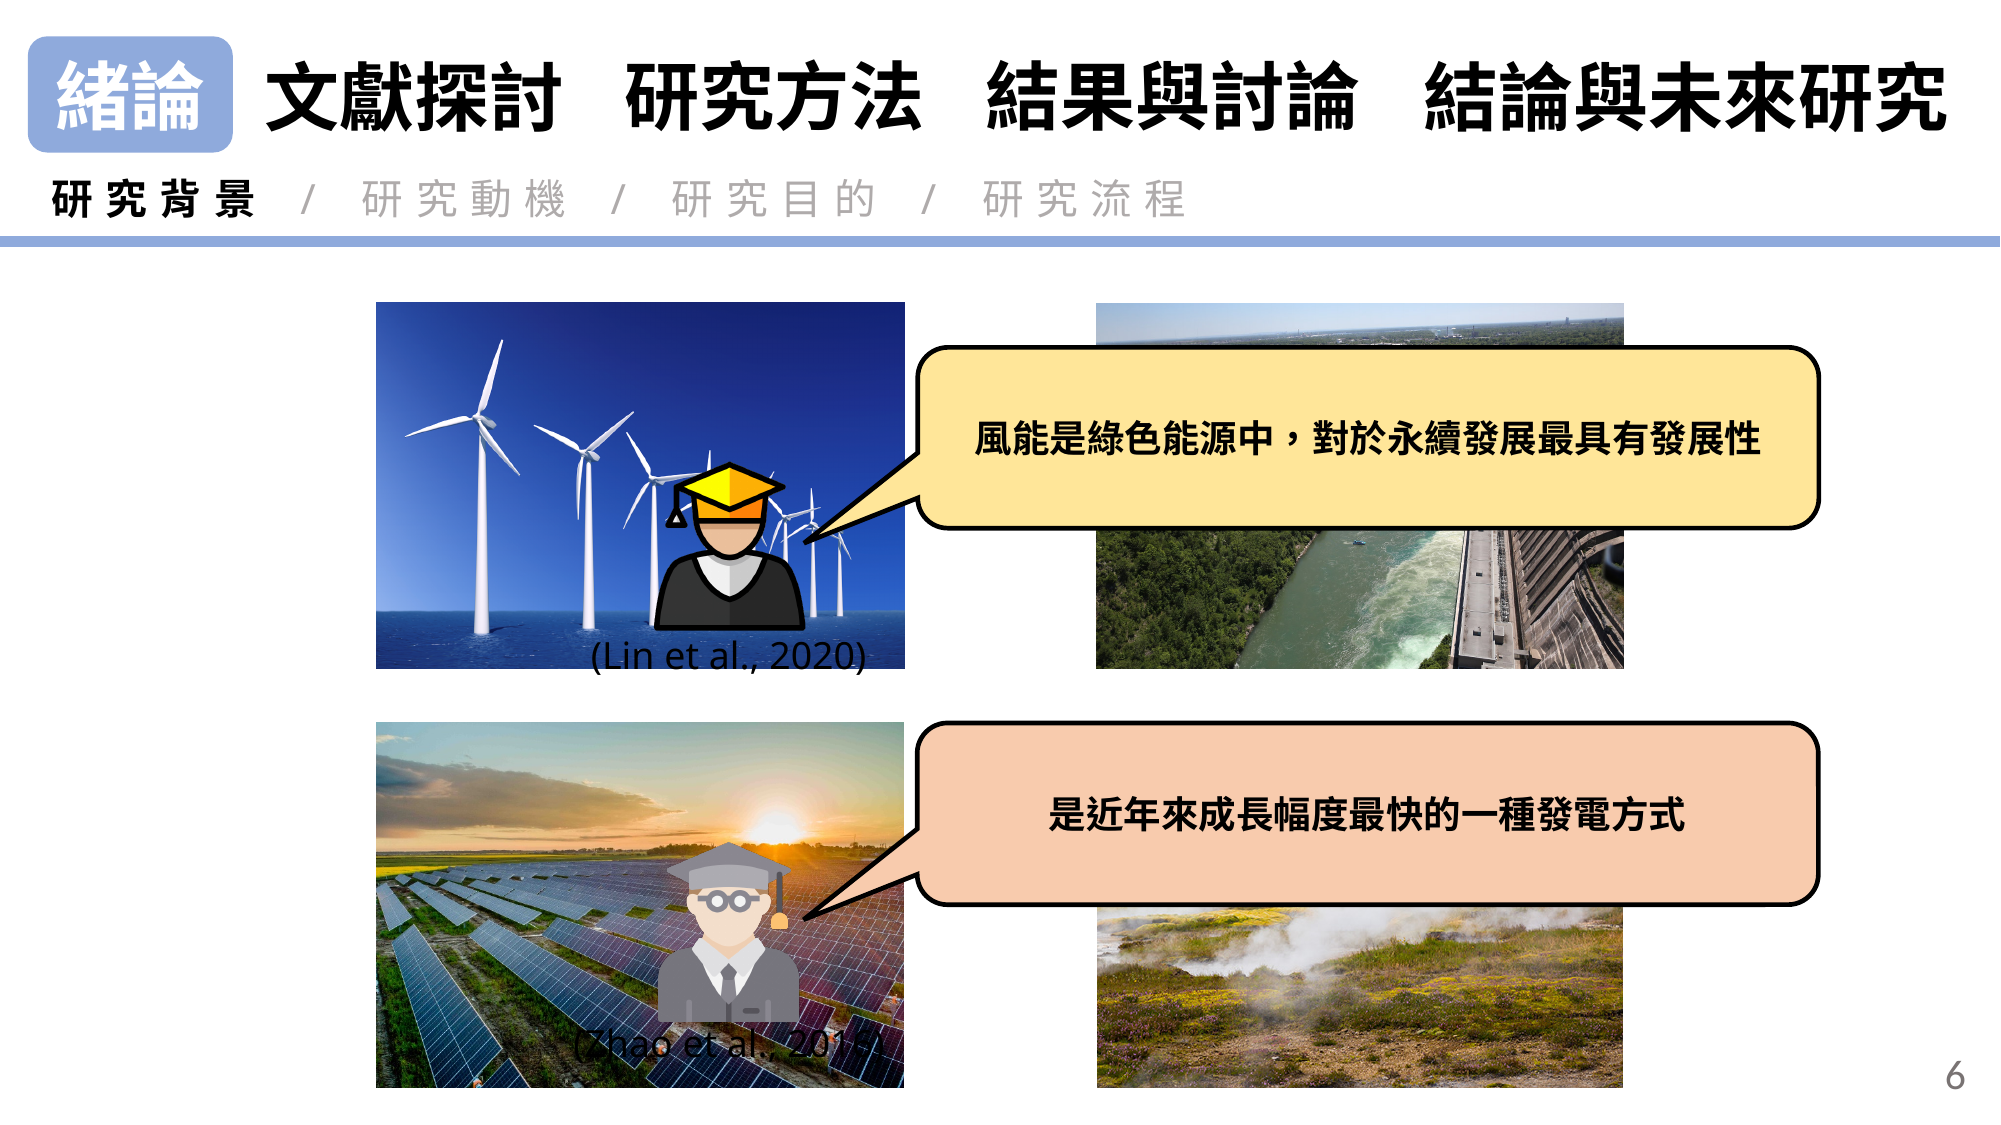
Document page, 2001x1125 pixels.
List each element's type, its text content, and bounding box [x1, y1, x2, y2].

text_box 文獻探討 [234, 37, 596, 155]
picture [376, 302, 905, 669]
picture [1096, 303, 1624, 347]
text_box 研究背景 / 研究動機 / 研究目的 / 研究流程 [36, 165, 1202, 230]
text_box 結論與未來研究 [1389, 36, 1984, 154]
picture [1097, 1074, 1623, 1088]
text_box 緒論 [27, 36, 233, 153]
slide_number 6 [1531, 1042, 1919, 1103]
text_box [521, 347, 1819, 686]
text_box [1919, 1038, 1989, 1104]
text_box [511, 722, 1819, 1074]
text_box 研究方法 [596, 36, 954, 153]
picture [376, 722, 904, 1088]
text_box 結果與討論 [956, 36, 1389, 153]
